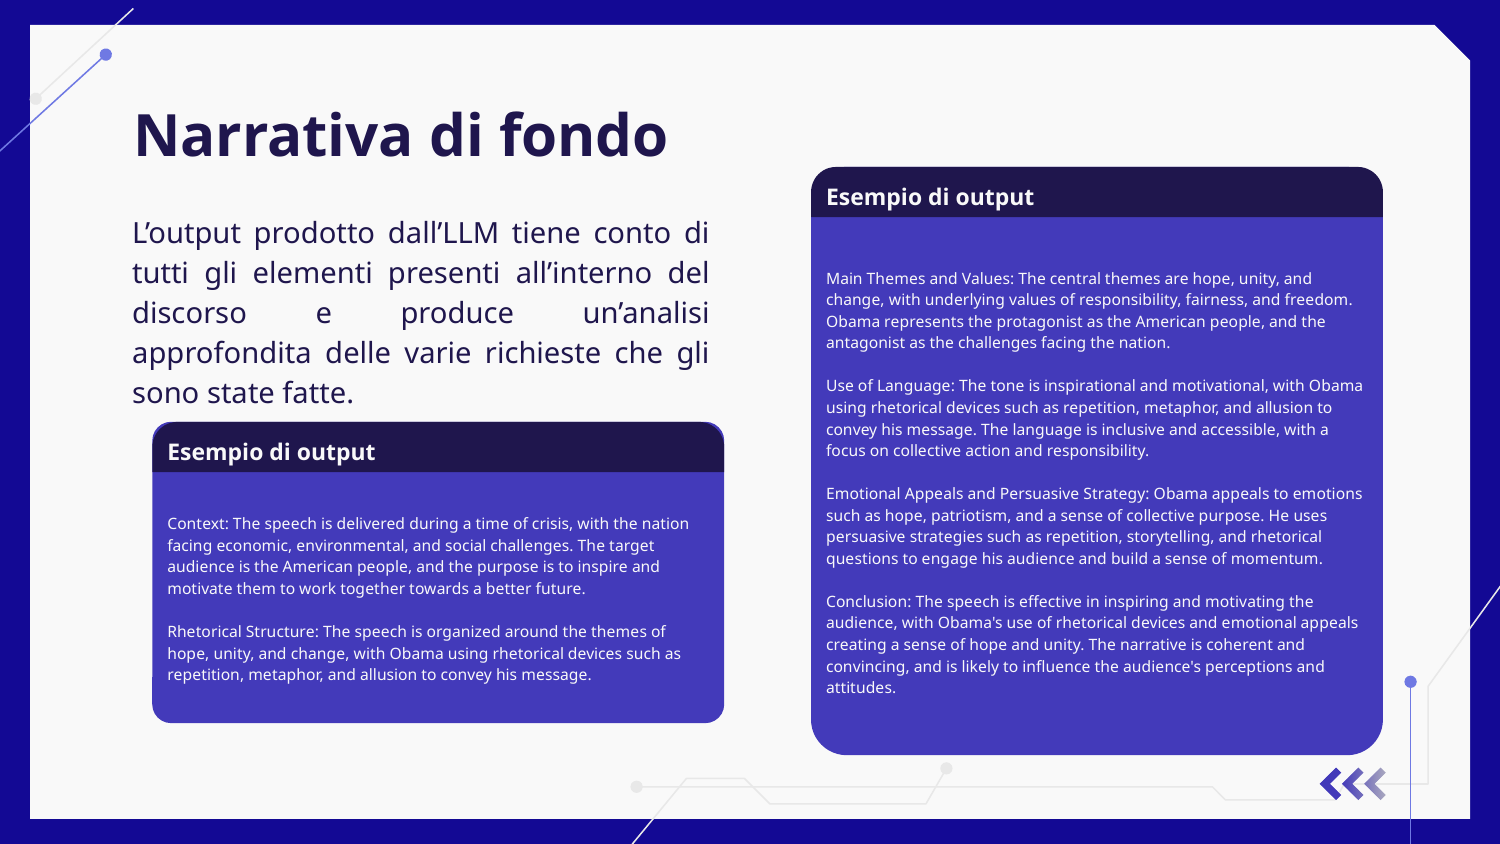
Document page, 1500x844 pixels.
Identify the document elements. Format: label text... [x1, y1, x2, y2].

title Narrativa di fondo [118, 72, 1382, 167]
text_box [810, 166, 1384, 756]
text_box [152, 421, 725, 724]
picture [1316, 764, 1392, 804]
text_box L’output prodotto dall’LLM tiene conto di tutti gli elementi presenti all’interno del discorso e produce un’analisi approfondita delle varie richieste che gli sono state fatte. [116, 193, 725, 416]
